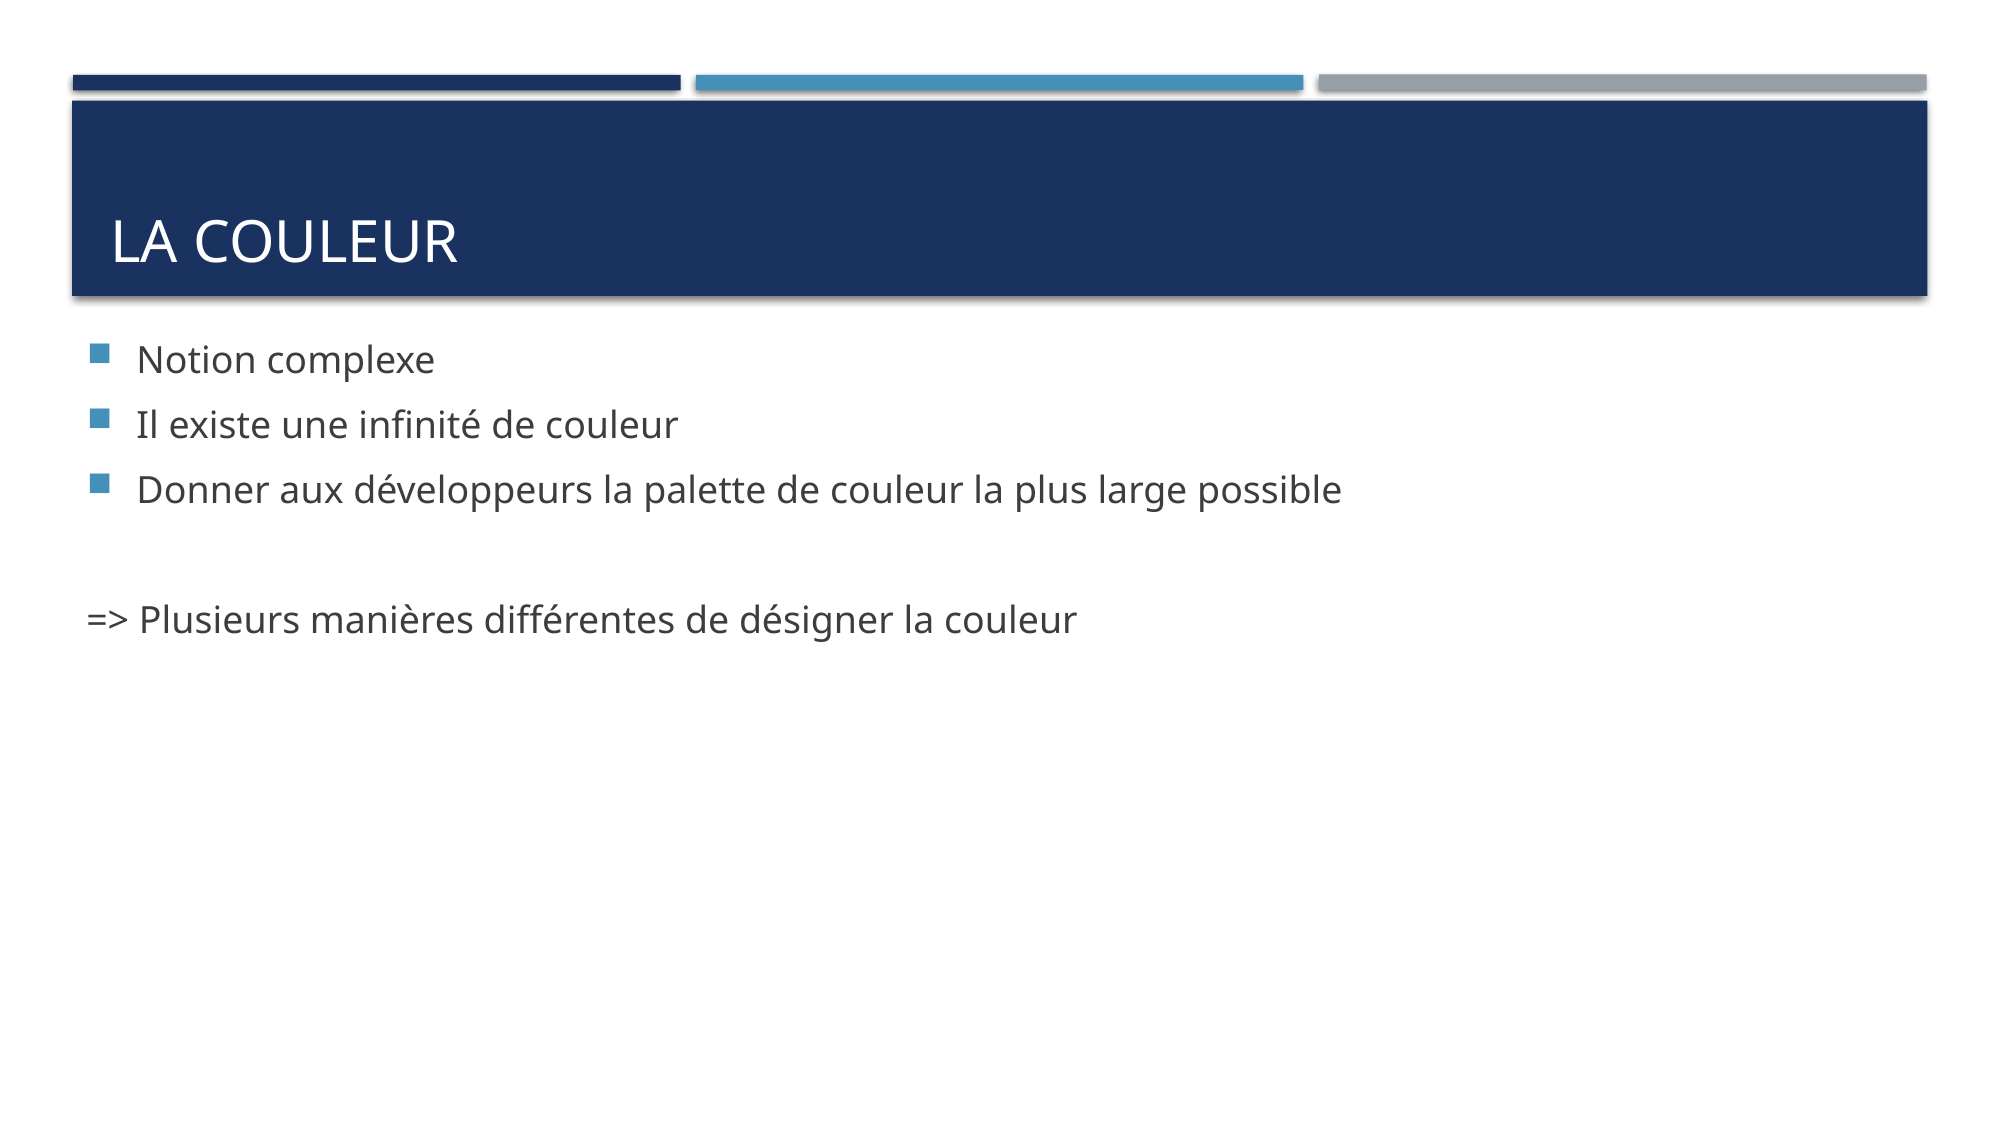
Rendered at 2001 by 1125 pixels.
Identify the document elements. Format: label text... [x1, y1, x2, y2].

text_box Notion complexe Il existe une infinité de couleur Donner aux développeurs la palette de couleur la plus large possible => Plusieurs manières différentes de désigner la couleur [71, 35, 1905, 1006]
